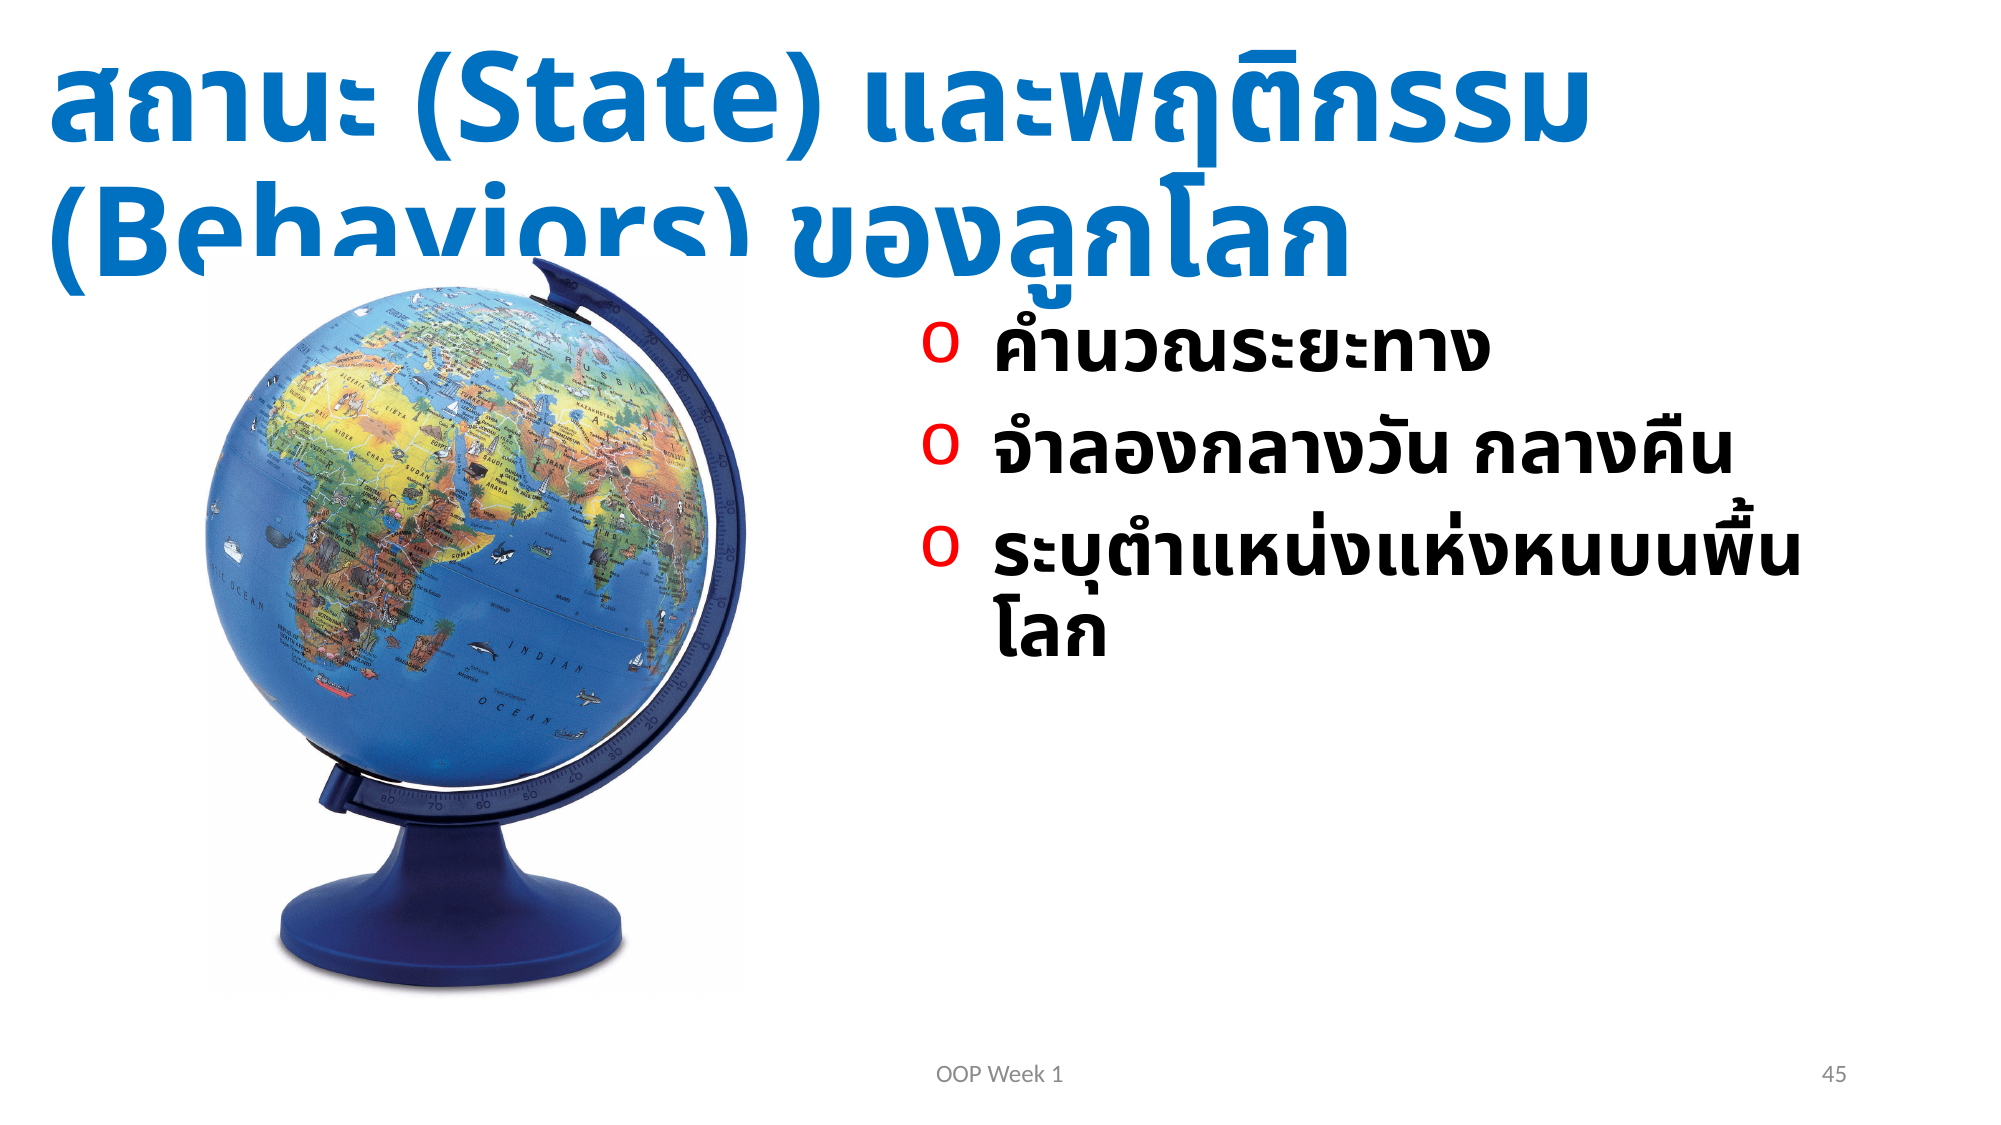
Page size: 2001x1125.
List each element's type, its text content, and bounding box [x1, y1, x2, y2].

title สถานะ (State) และพฤติกรรม (Behaviors) ของลูกโลก [32, 59, 1979, 278]
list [204, 255, 747, 999]
slide_number 45 [1412, 1042, 1863, 1103]
footer OOP Week 1 [662, 1042, 1338, 1103]
list คำนวณระยะทาง จำลองกลางวัน กลางคืน ระบุตำแหน่งแห่งหนบนพื้นโลก [903, 299, 1863, 1014]
